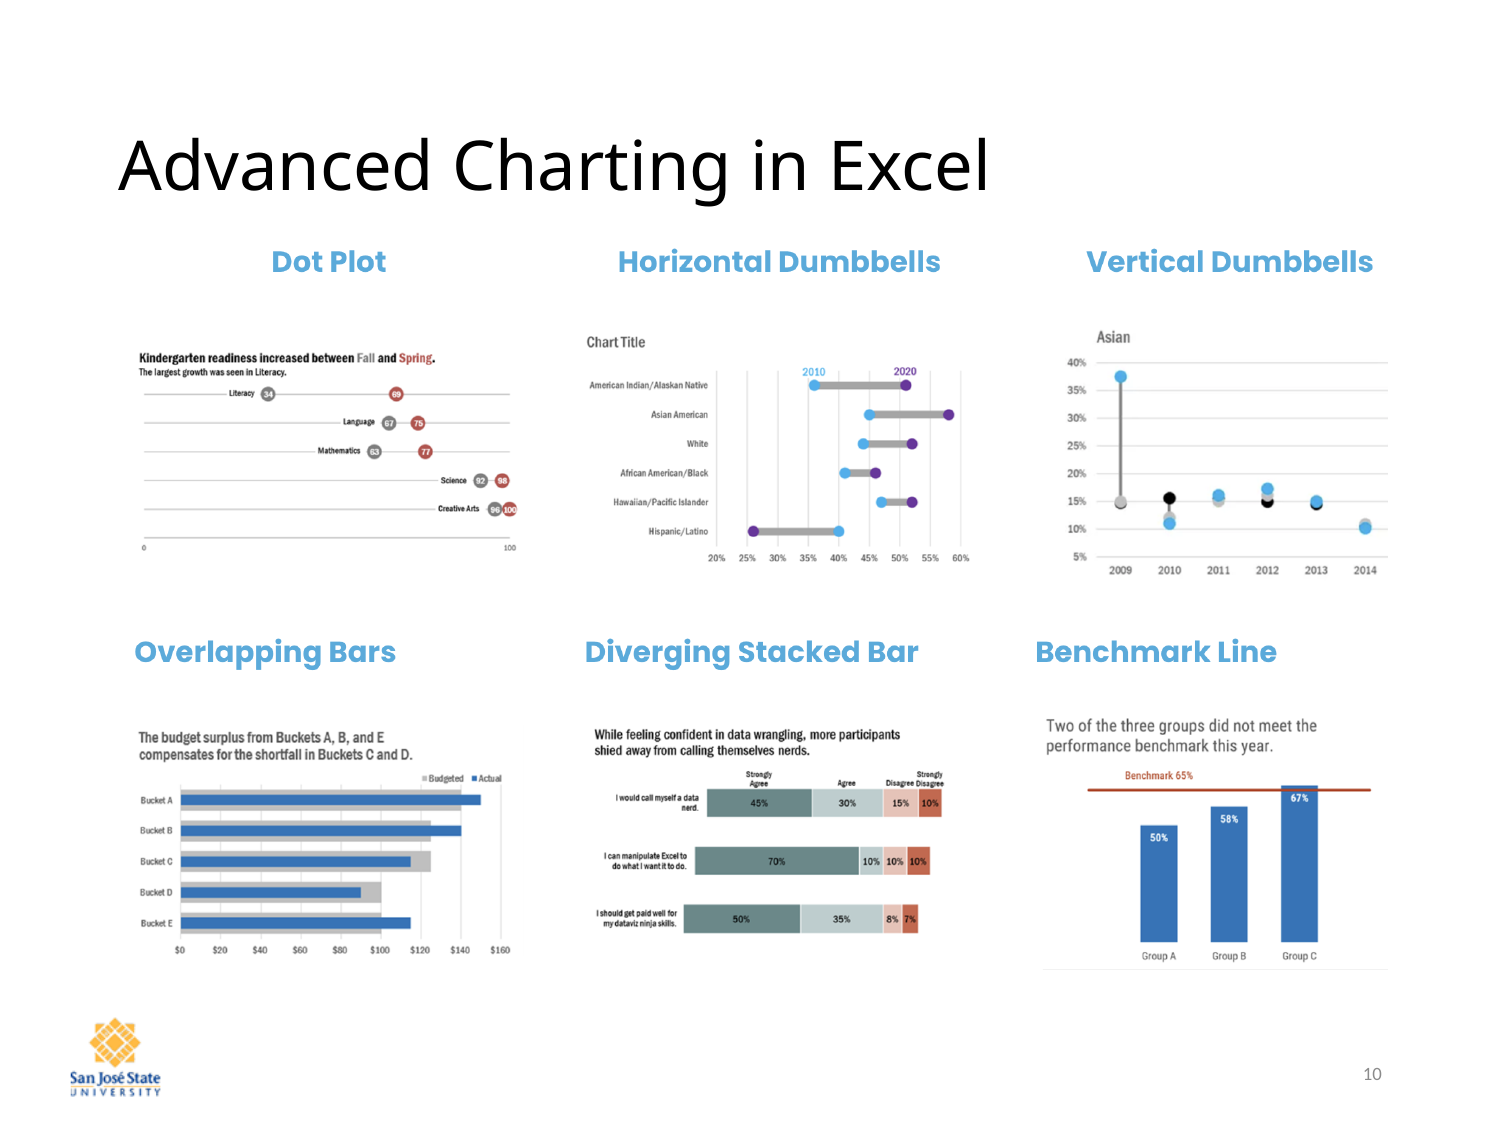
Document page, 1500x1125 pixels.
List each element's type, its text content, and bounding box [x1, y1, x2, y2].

title Advanced Charting in Excel [103, 59, 1397, 278]
slide_number 10 [1059, 1042, 1397, 1103]
picture [112, 232, 1388, 974]
picture [60, 1012, 166, 1112]
